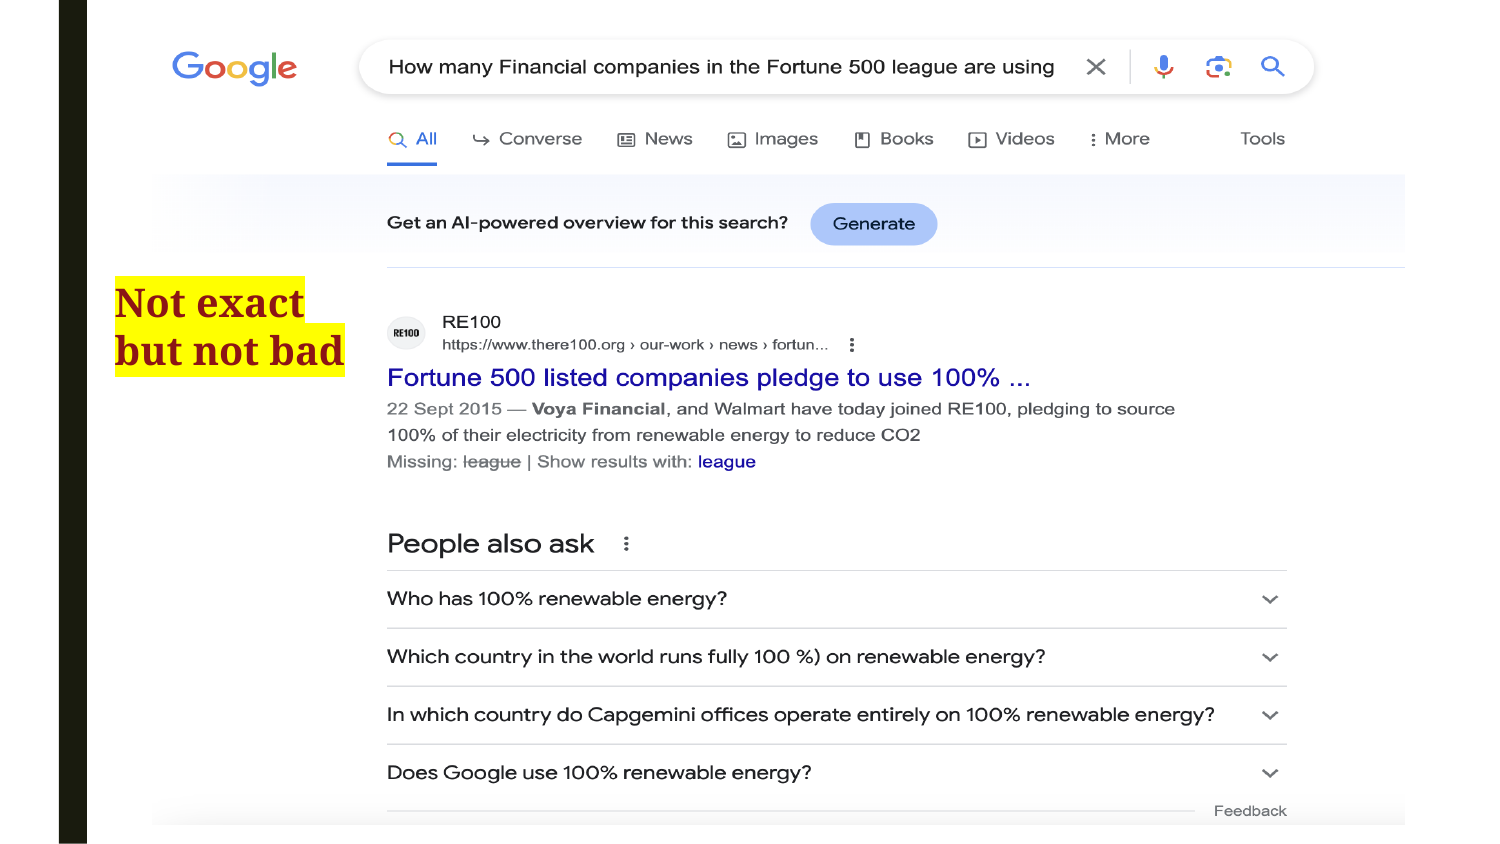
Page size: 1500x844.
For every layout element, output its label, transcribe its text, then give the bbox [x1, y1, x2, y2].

text_box Not exact but not bad [103, 267, 146, 356]
picture [152, 18, 1405, 826]
